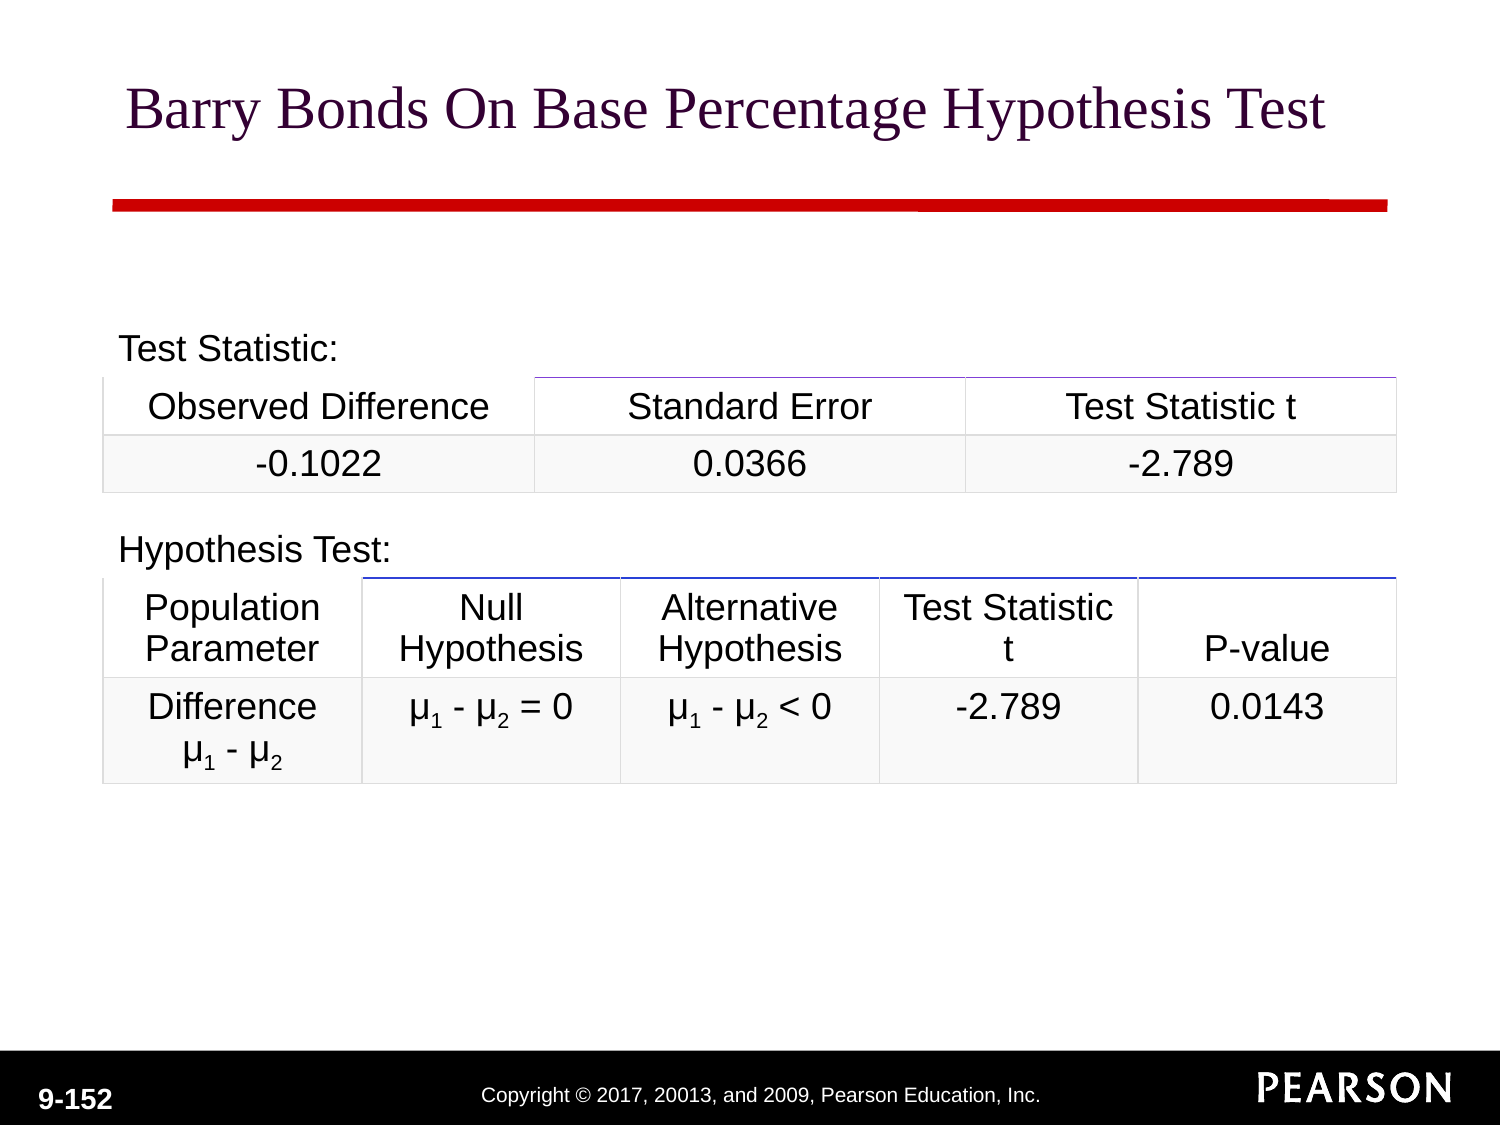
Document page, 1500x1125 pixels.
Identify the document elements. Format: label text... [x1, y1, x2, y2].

table_cell 0.0366 [535, 436, 965, 492]
table_cell Difference μ1 - μ2 [104, 678, 361, 783]
table_header Test Statistic: [103, 320, 1397, 377]
table_cell Standard Error [535, 378, 965, 434]
table_cell -2.789 [966, 436, 1396, 492]
table_cell P-value [1139, 579, 1396, 677]
table_cell μ1 - μ2 = 0 [363, 678, 620, 783]
table_cell μ1 - μ2 < 0 [621, 678, 879, 783]
table_header Hypothesis Test: [103, 521, 1397, 578]
table_cell 0.0143 [1139, 678, 1396, 783]
table_cell Observed Difference [104, 377, 534, 434]
table_cell Alternative Hypothesis [621, 579, 879, 677]
title Barry Bonds On Base Percentage Hypothesis Test [125, 45, 1425, 149]
table_cell Null Hypothesis [363, 579, 620, 677]
table_cell -2.789 [880, 678, 1137, 783]
table_cell Test Statistic t [880, 579, 1137, 677]
table_cell -0.1022 [104, 436, 534, 492]
table_cell Population Parameter [104, 578, 361, 677]
table_cell Test Statistic t [966, 378, 1396, 434]
